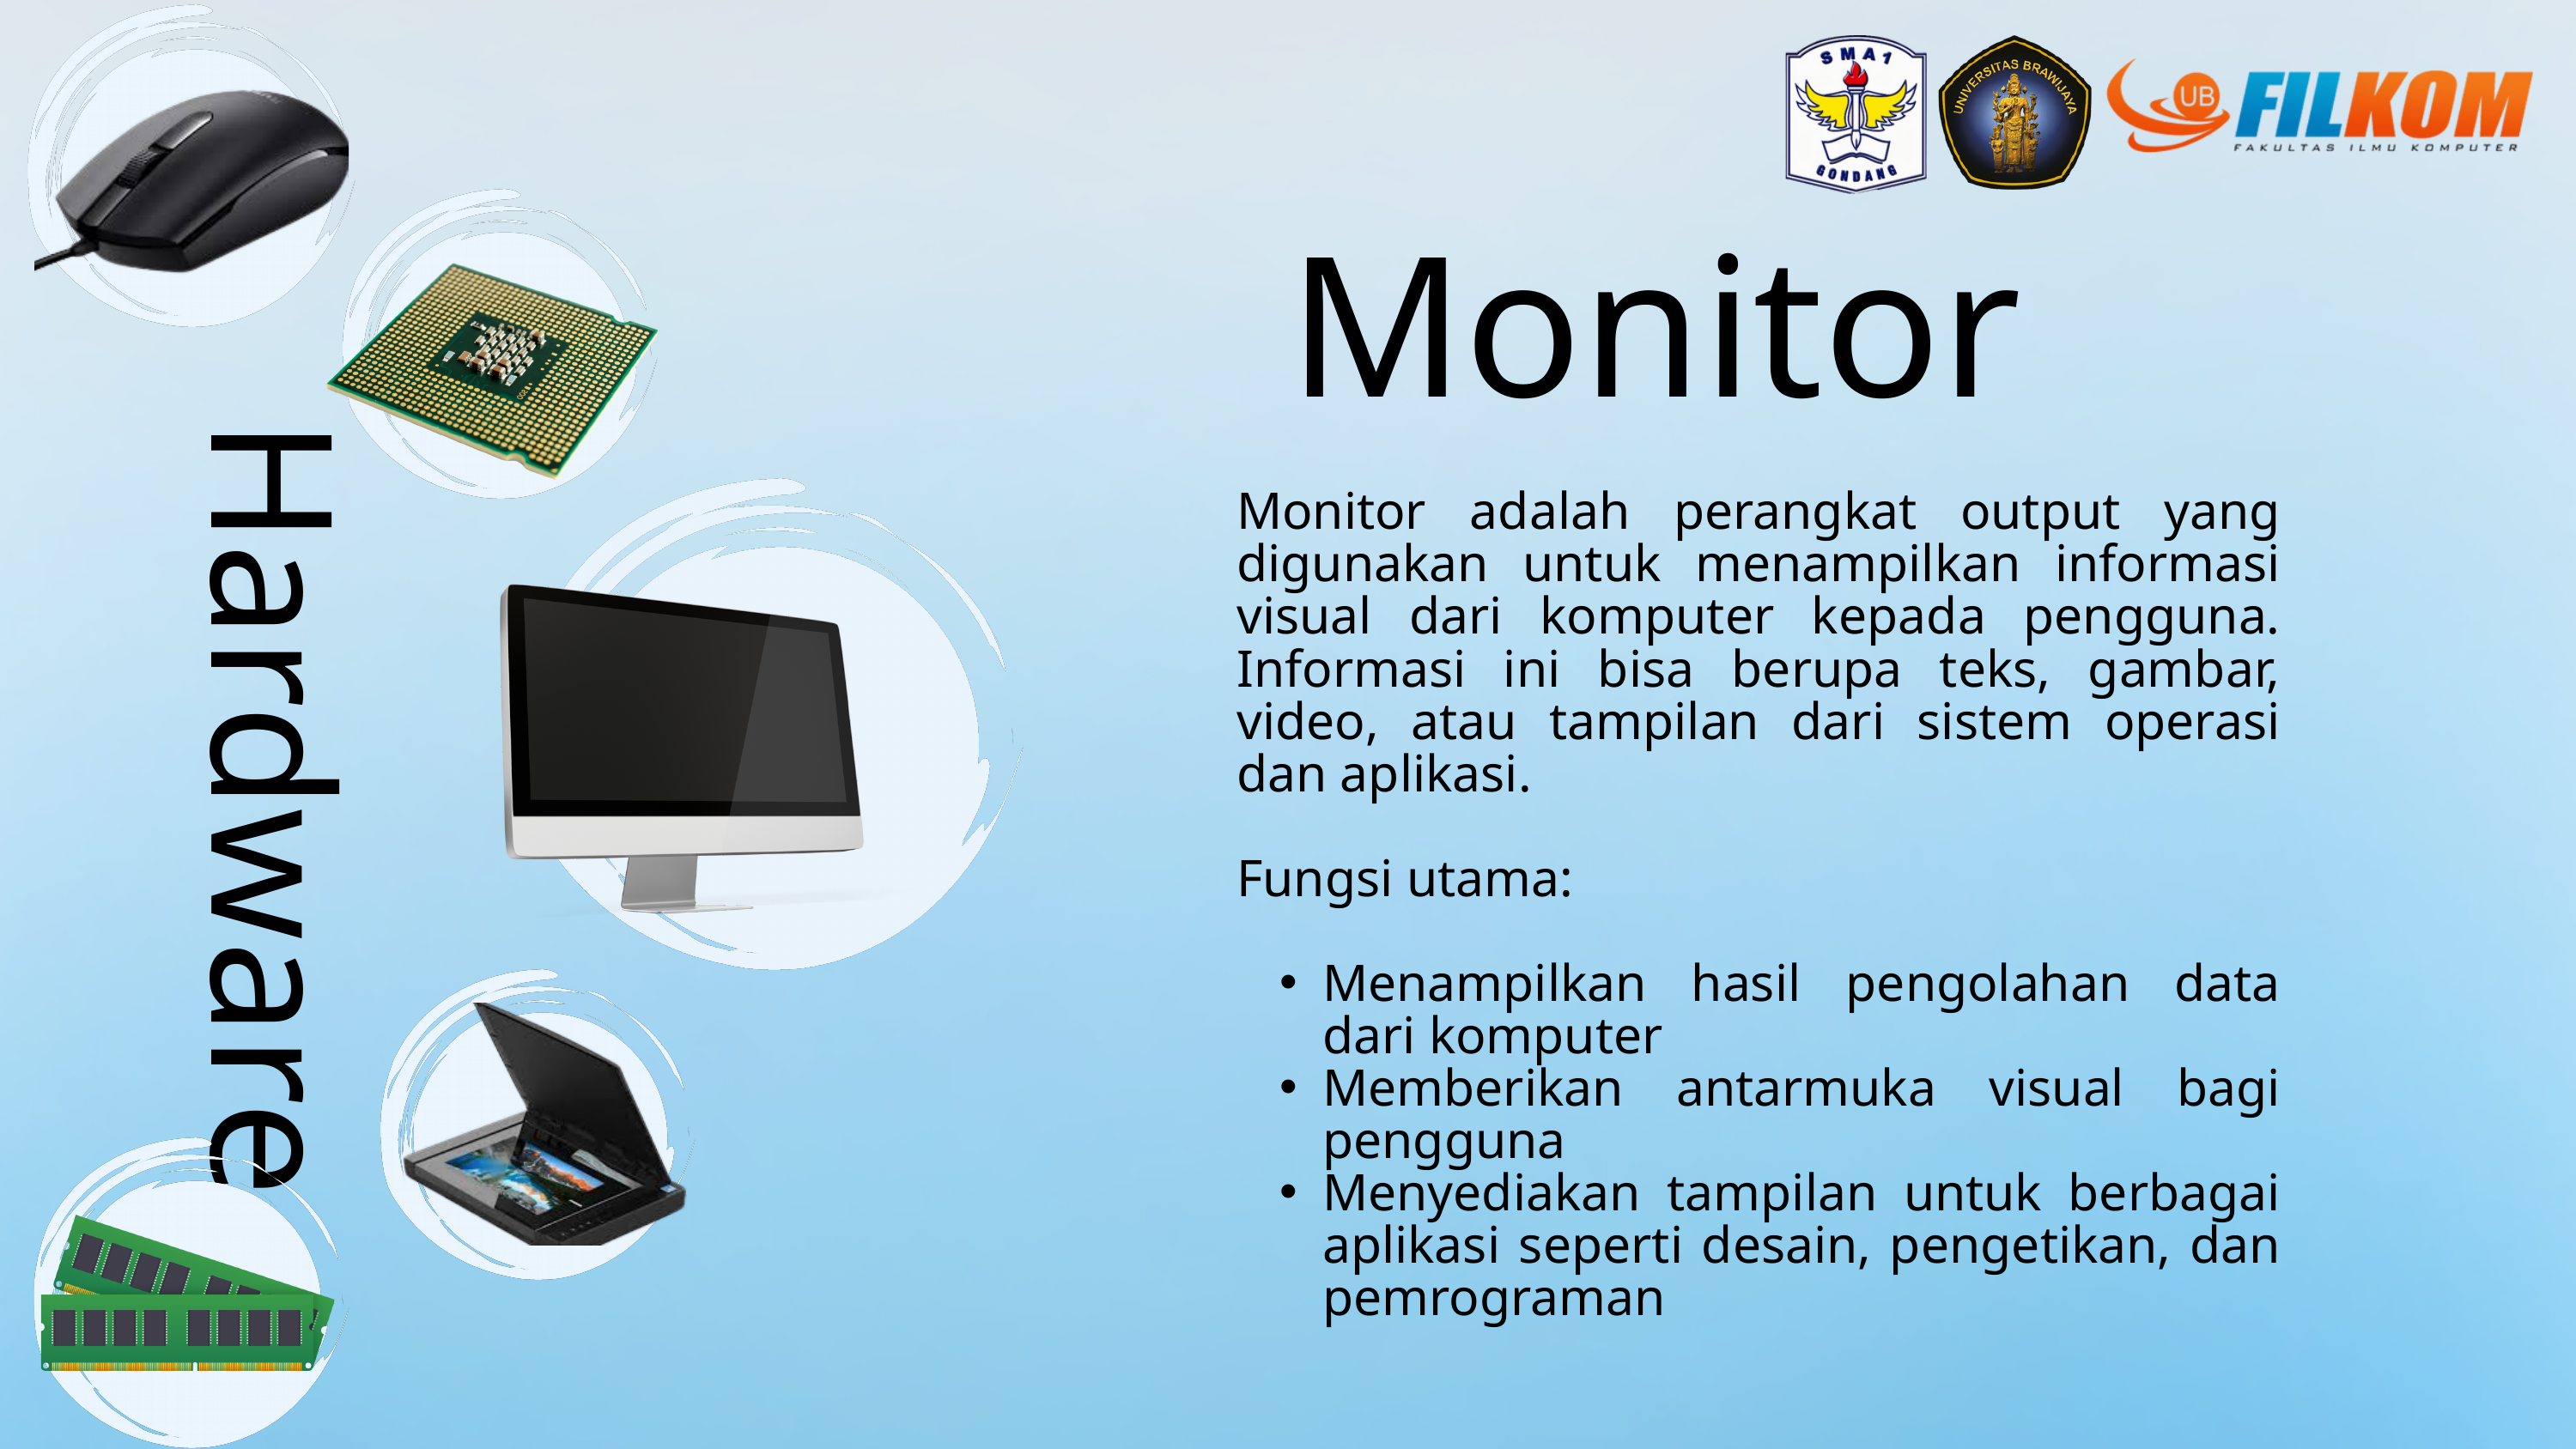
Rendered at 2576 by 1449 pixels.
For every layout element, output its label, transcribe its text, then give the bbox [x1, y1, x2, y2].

text_box [0, 0, 2576, 1449]
text_box [34, 42, 349, 310]
text_box [402, 1003, 688, 1246]
text_box [27, 4, 355, 327]
text_box Hardware [177, 410, 354, 1205]
text_box [500, 584, 919, 919]
text_box [2103, 58, 2534, 166]
text_box Monitor [1287, 163, 2219, 436]
text_box [40, 1215, 335, 1371]
text_box [1938, 35, 2092, 190]
text_box Monitor adalah perangkat output yang digunakan untuk menampilkan informasi visual dari komputer kepada pengguna. Informasi ini bisa berupa teks, gambar, video, atau tampilan dari sistem operasi dan aplikasi. Fungsi utama: Menampilkan hasil pengolahan data dari komputer Memberikan antarmuka visual bagi pengguna Menyediakan tampilan untuk berbagai aplikasi seperti desain, pengetikan, dan pemrograman [1236, 487, 2281, 1326]
text_box [33, 1137, 349, 1448]
text_box [317, 249, 683, 486]
text_box [343, 486, 658, 499]
text_box [349, 189, 658, 249]
text_box [1785, 35, 1927, 195]
text_box [380, 969, 696, 1280]
text_box [524, 478, 1024, 970]
